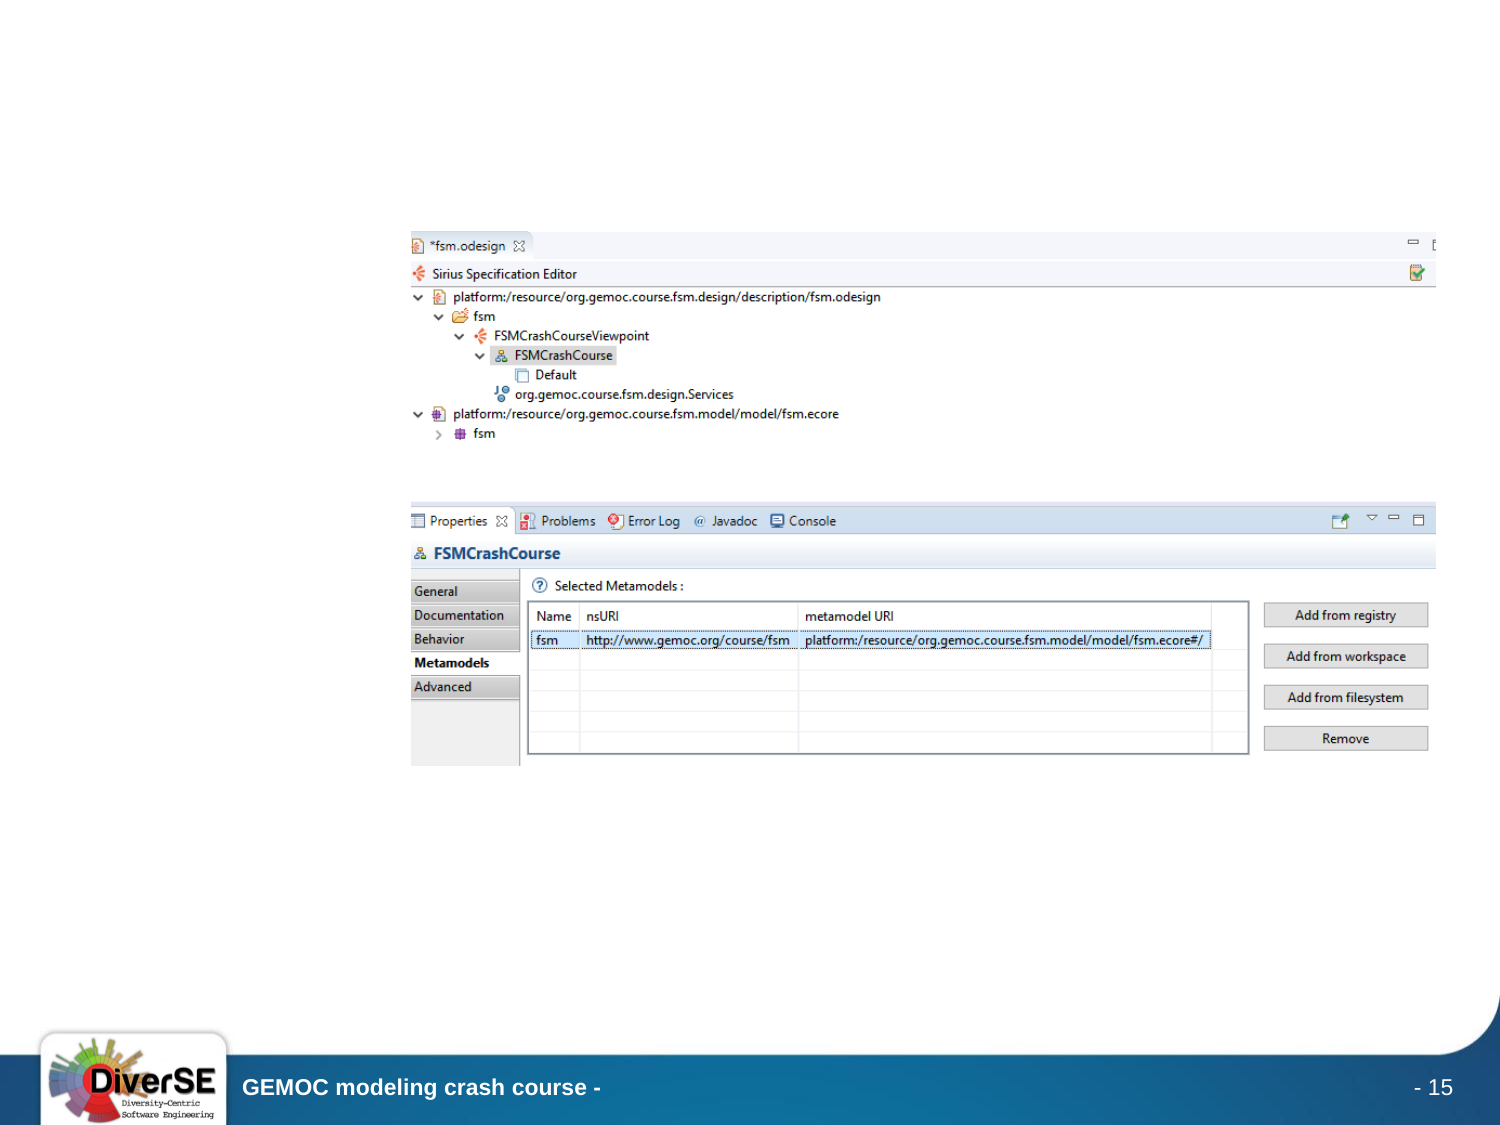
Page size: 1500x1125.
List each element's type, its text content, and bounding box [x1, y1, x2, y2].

picture [411, 231, 1436, 766]
picture [0, 947, 1500, 1125]
footer GEMOC modeling crash course - [242, 1064, 1078, 1110]
slide_number - 15 [1413, 1064, 1500, 1110]
